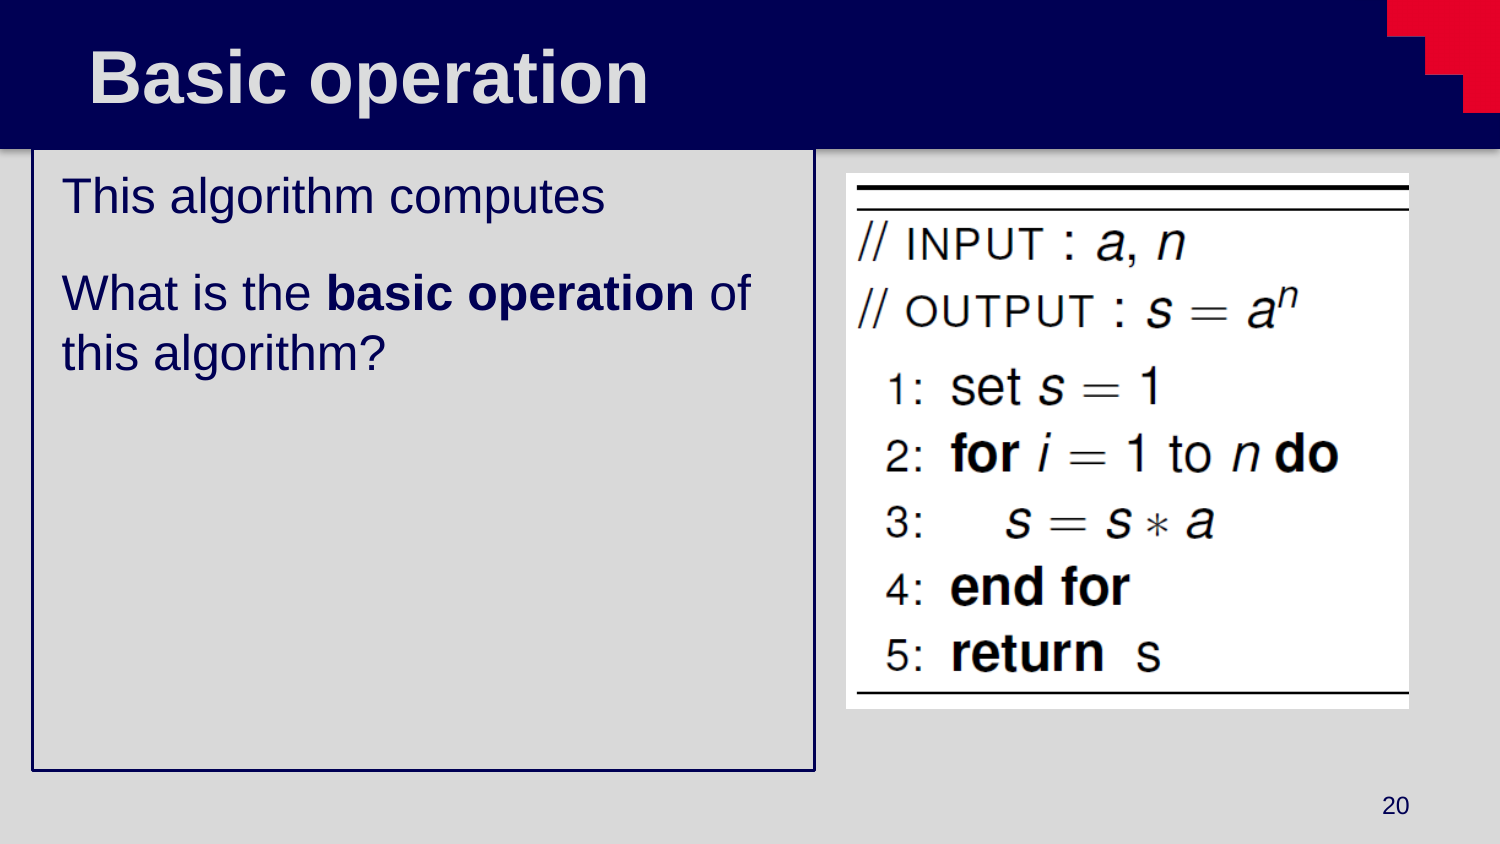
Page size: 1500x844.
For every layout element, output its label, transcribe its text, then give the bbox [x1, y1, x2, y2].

picture [845, 173, 1409, 709]
picture [1387, 0, 1500, 113]
title Basic operation [0, 0, 1356, 150]
slide_number 20 [1074, 782, 1425, 827]
